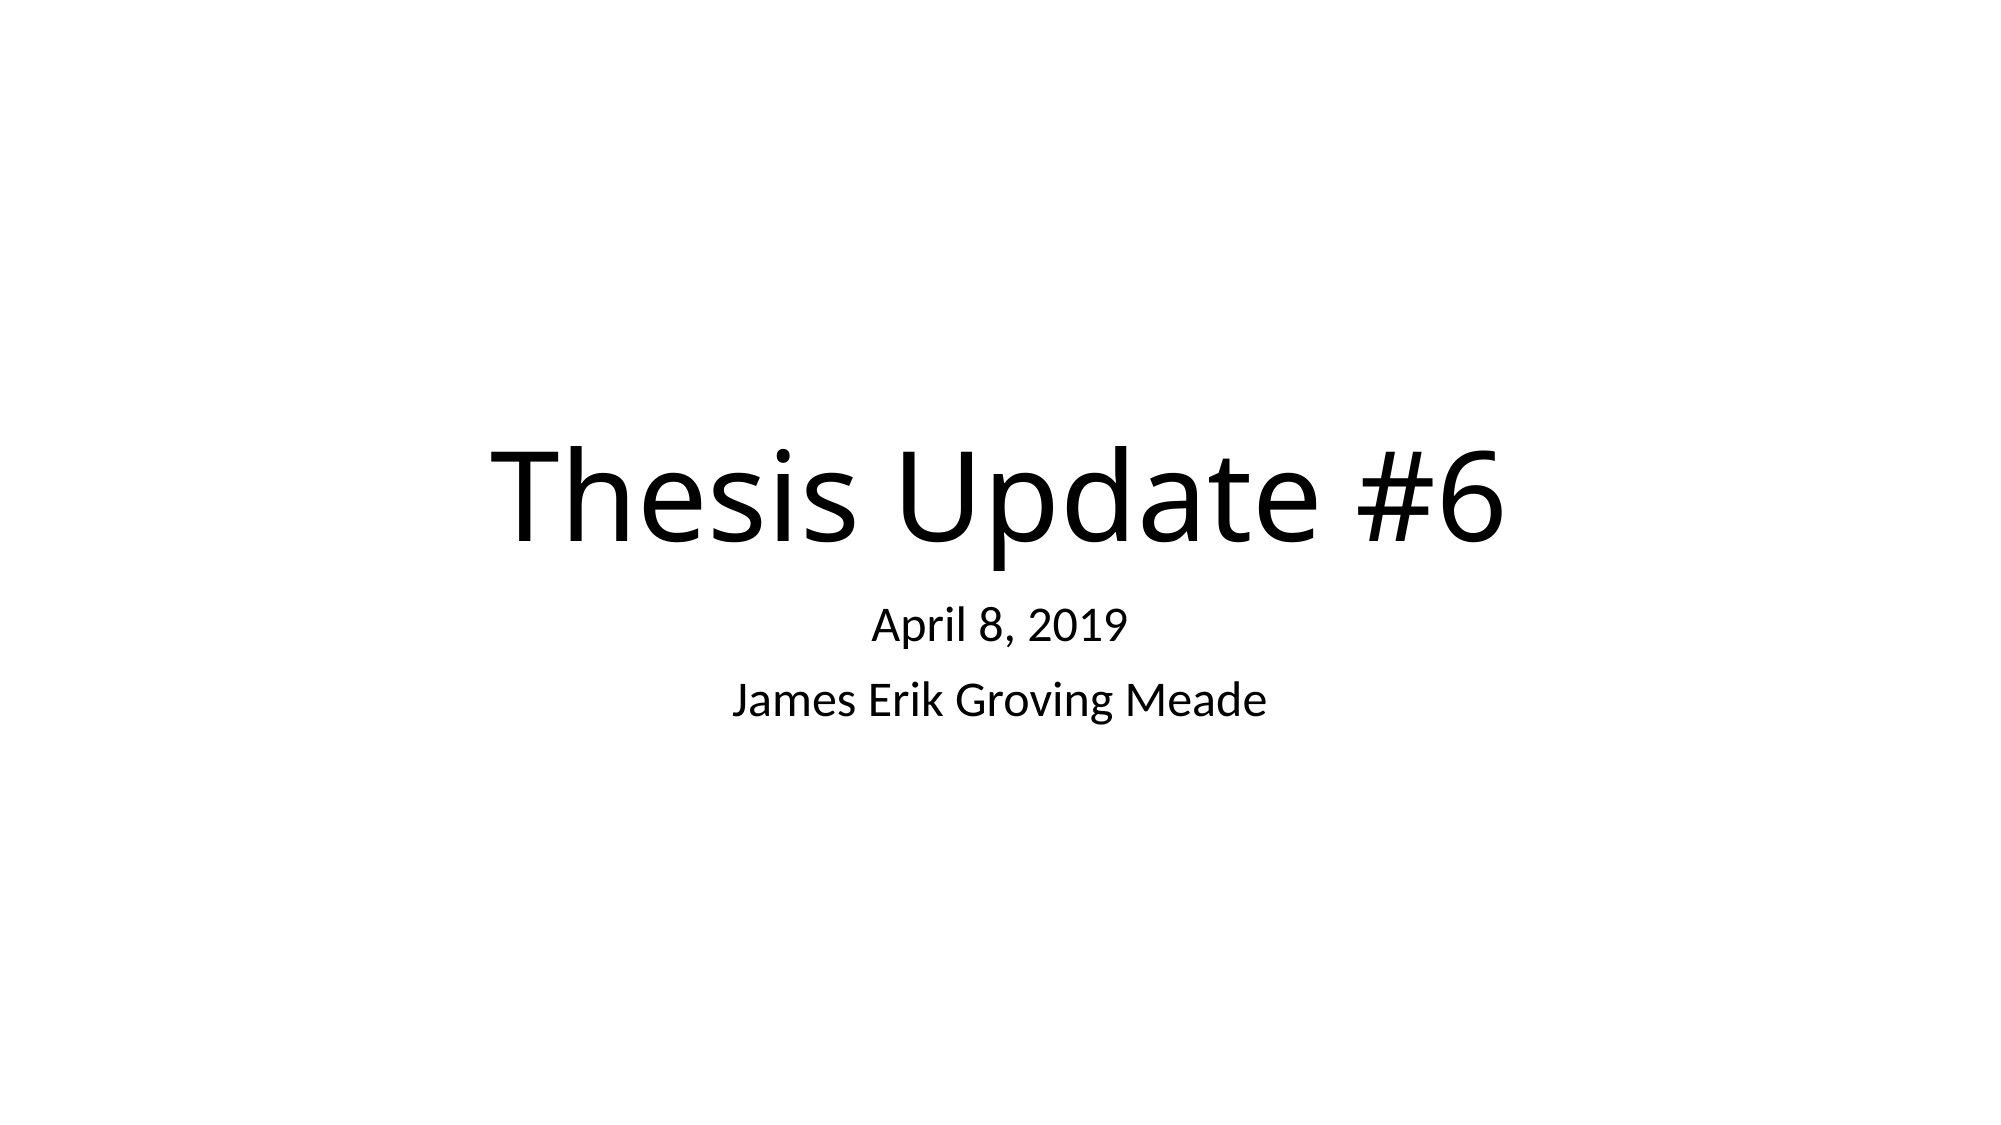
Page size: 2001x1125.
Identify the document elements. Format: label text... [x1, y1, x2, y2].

title Thesis Update #6 [249, 184, 1750, 576]
subtitle April 8, 2019 James Erik Groving Meade [249, 590, 1750, 863]
